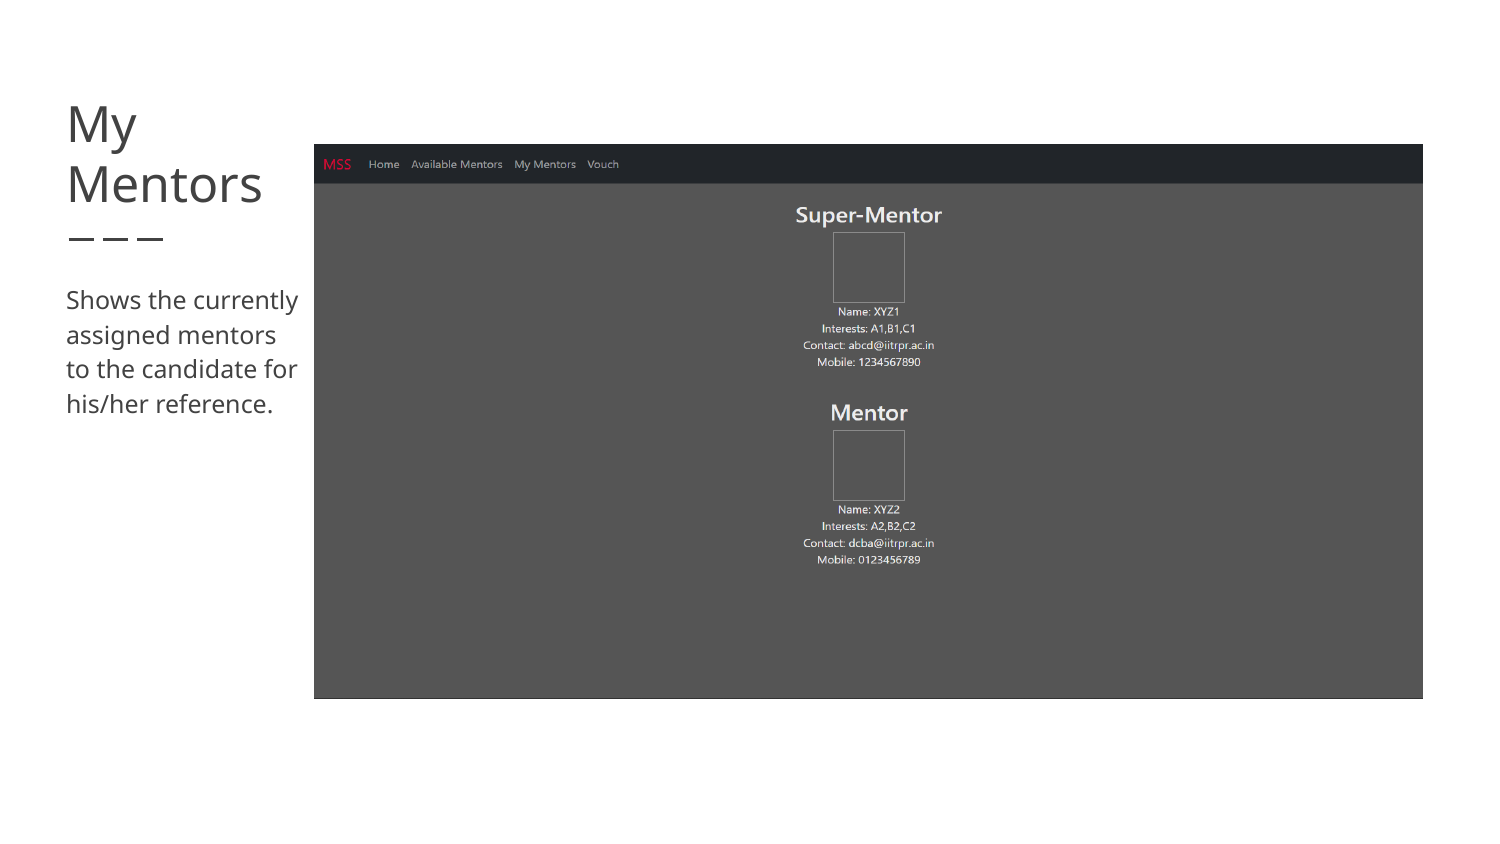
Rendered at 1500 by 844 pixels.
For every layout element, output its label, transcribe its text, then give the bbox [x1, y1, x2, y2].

list Shows the currently assigned mentors to the candidate for his/her reference. [51, 265, 315, 750]
title My Mentors [51, 103, 315, 228]
picture [313, 144, 1424, 700]
